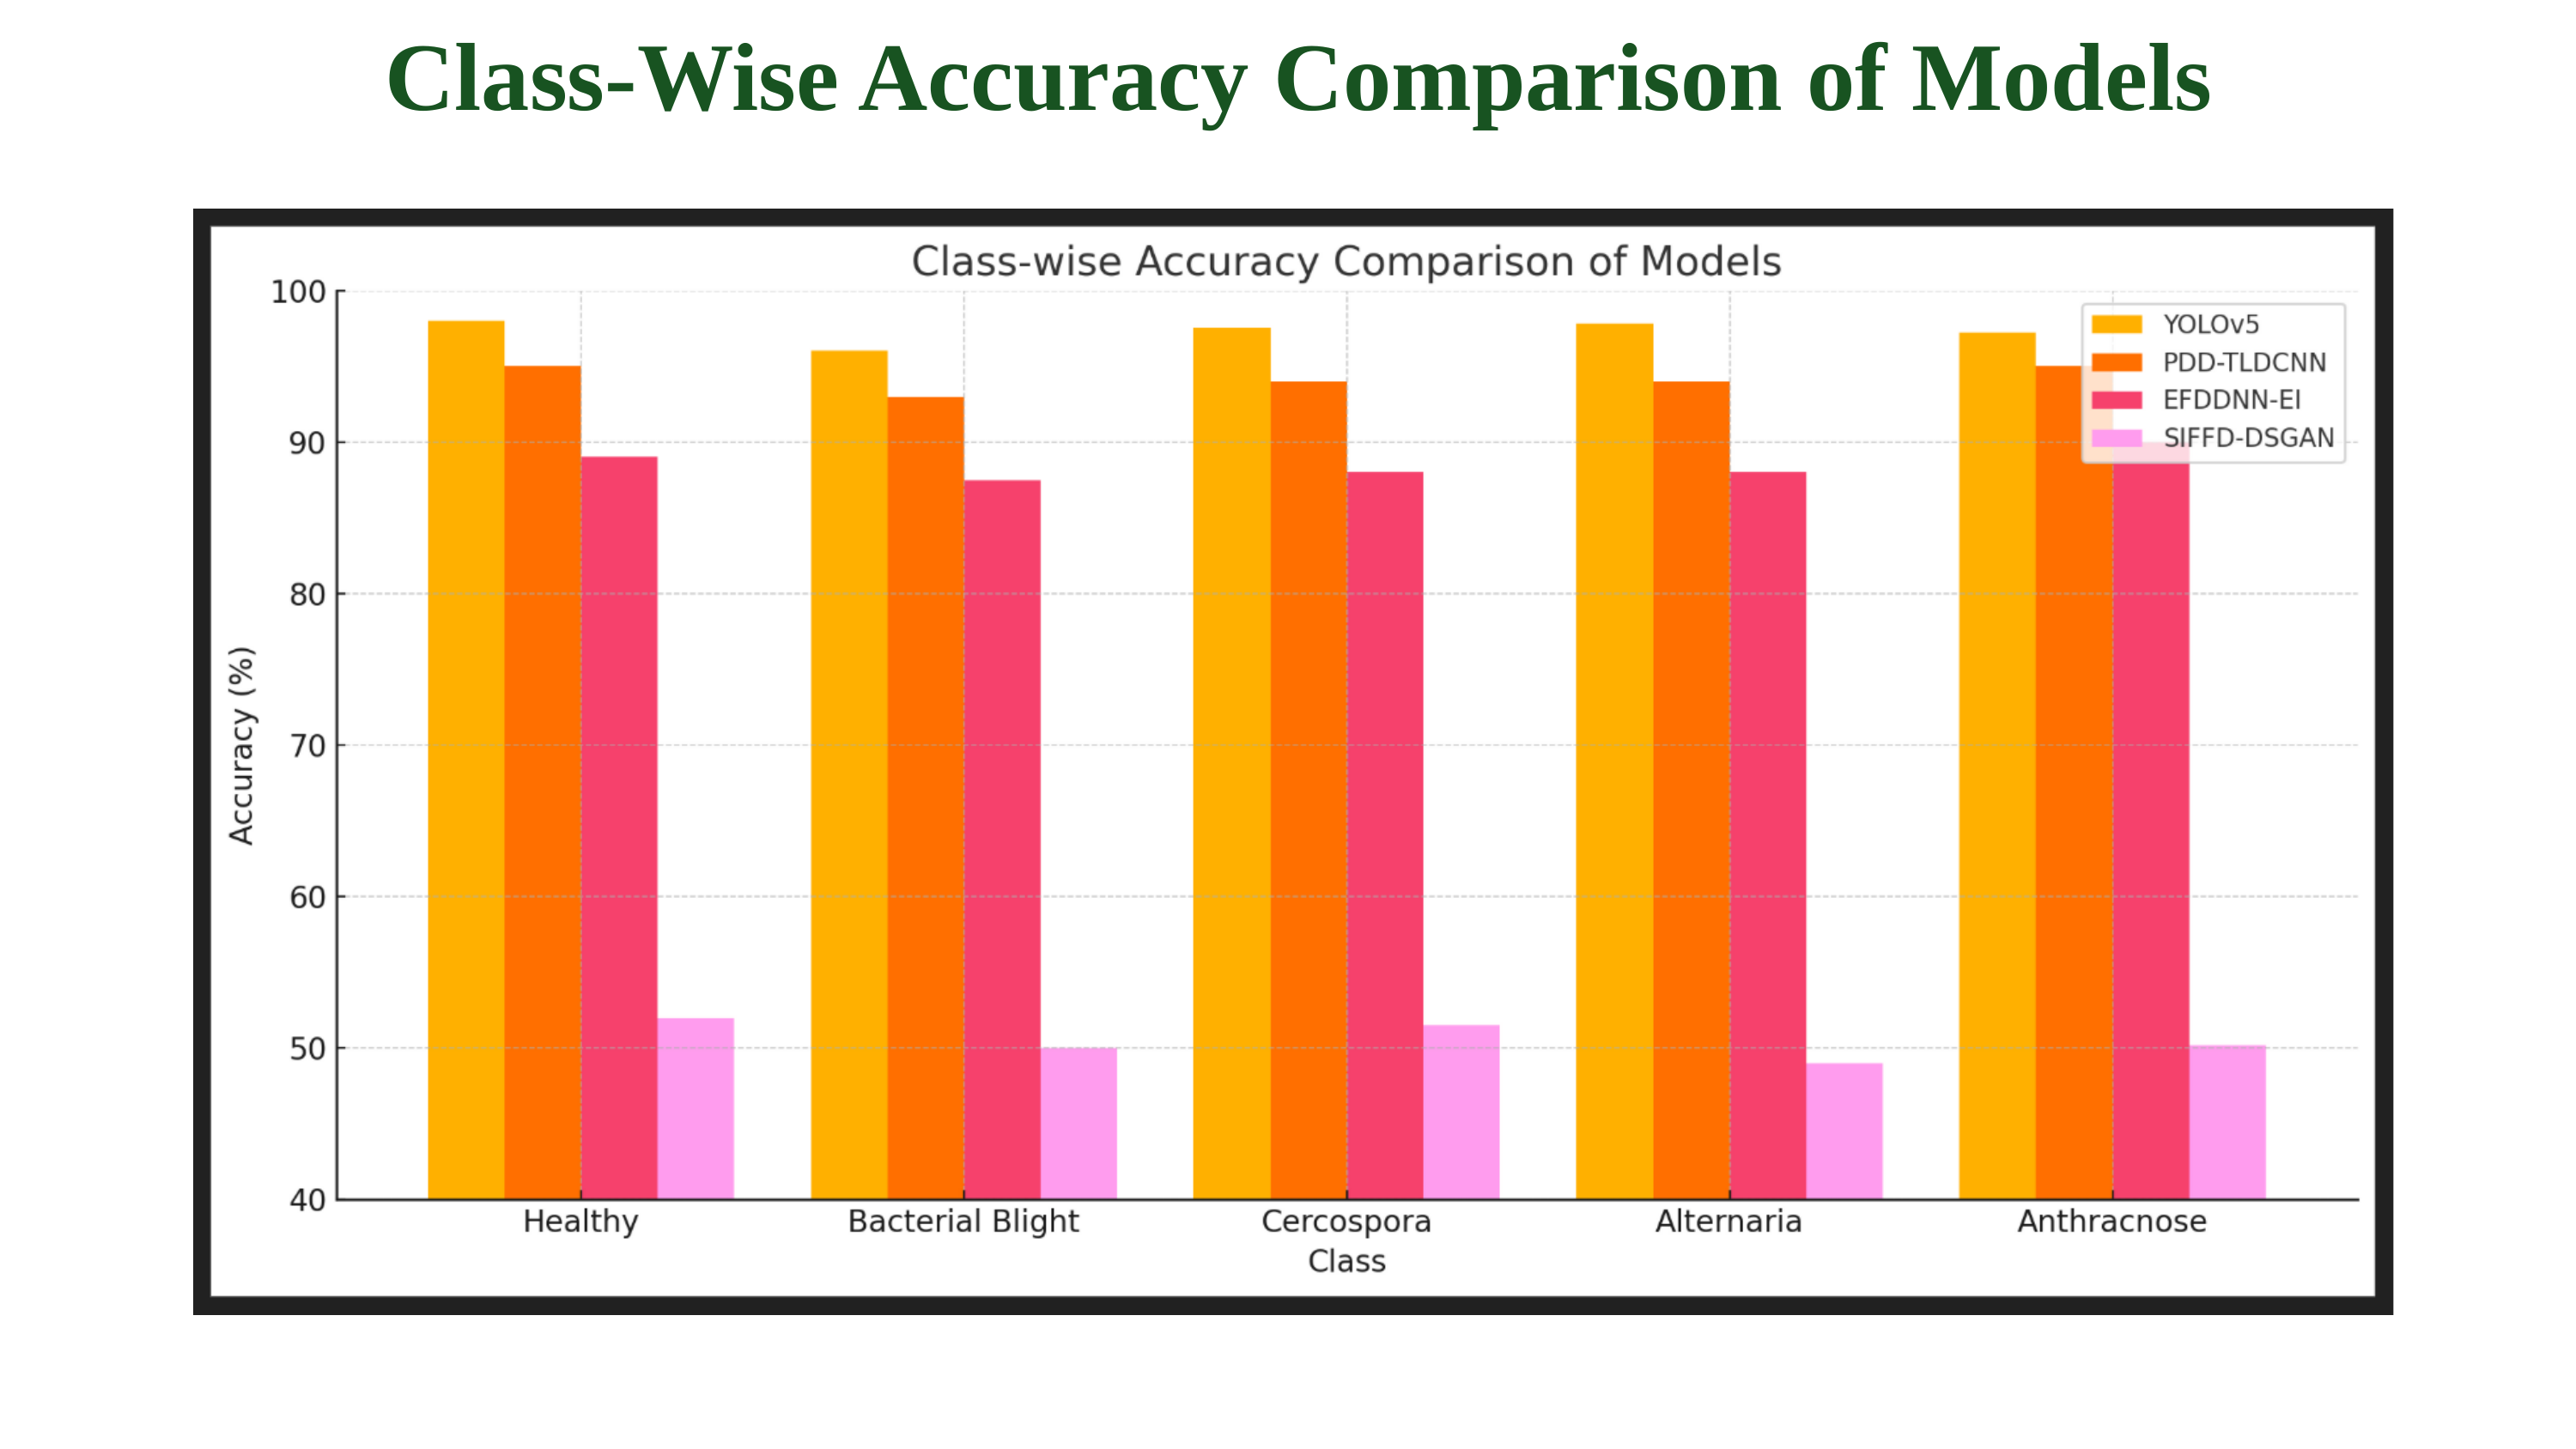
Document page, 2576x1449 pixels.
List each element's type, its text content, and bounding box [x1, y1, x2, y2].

text_box Class-Wise Accuracy Comparison of Models [139, 7, 2460, 252]
picture [192, 209, 2394, 1315]
